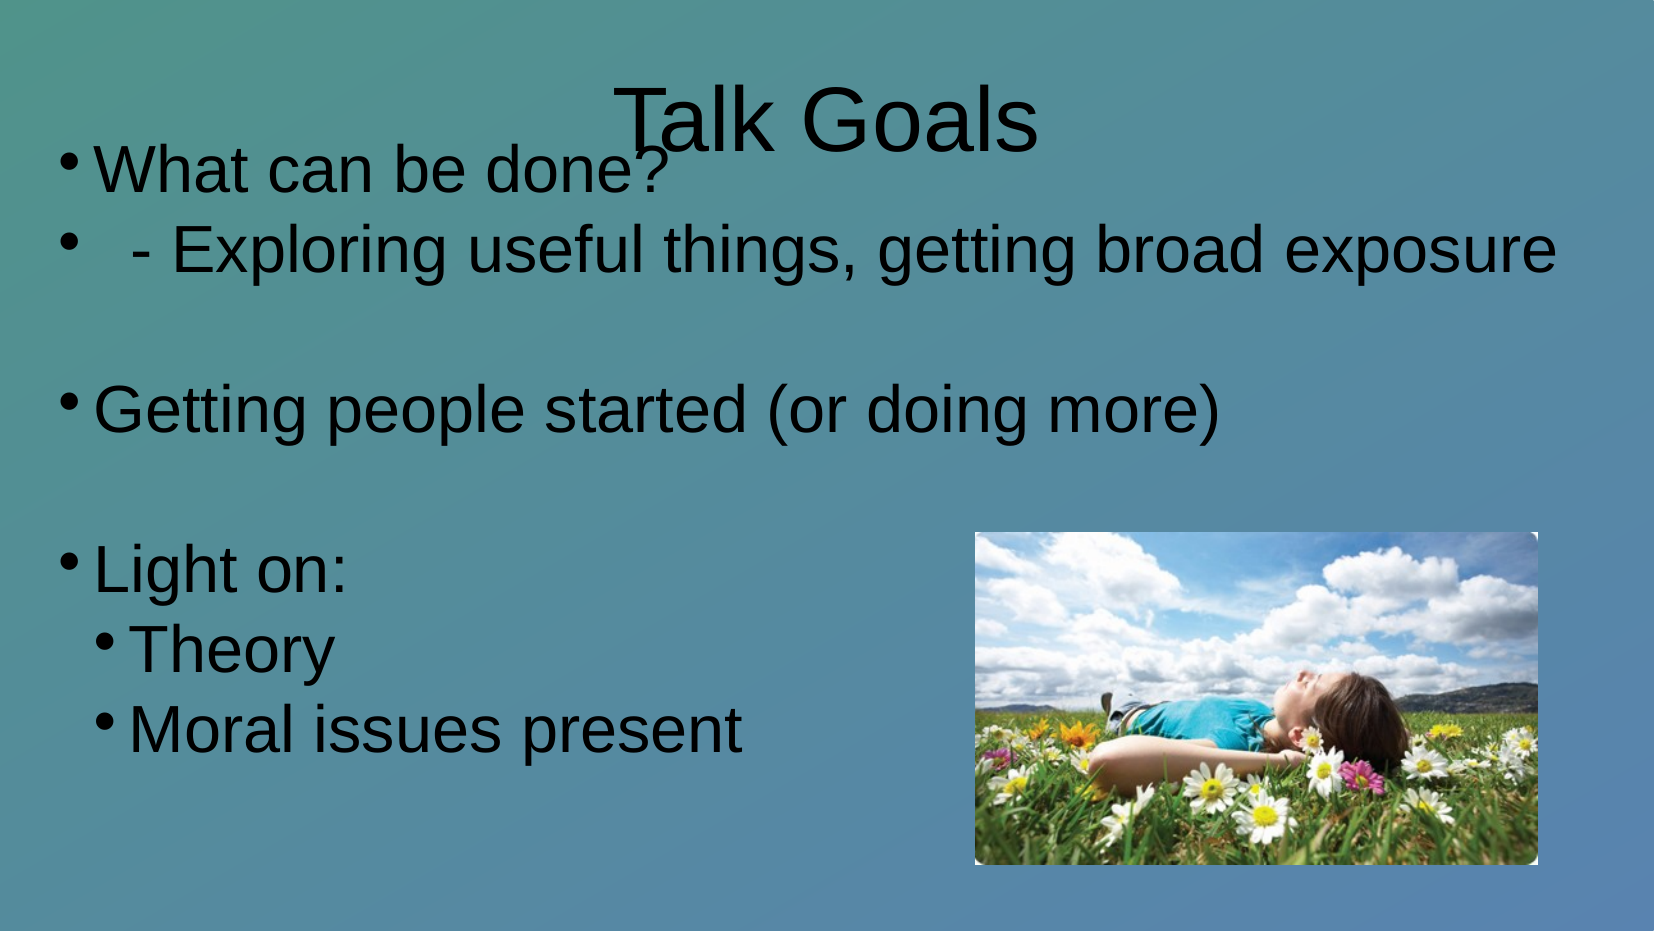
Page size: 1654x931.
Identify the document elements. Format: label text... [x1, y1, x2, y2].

subtitle What can be done? - Exploring useful things, getting broad exposure Getting people started (or doing more) Light on: Theory Moral issues present [58, 154, 1588, 931]
picture [974, 532, 1538, 865]
title Talk Goals [82, 37, 1571, 154]
